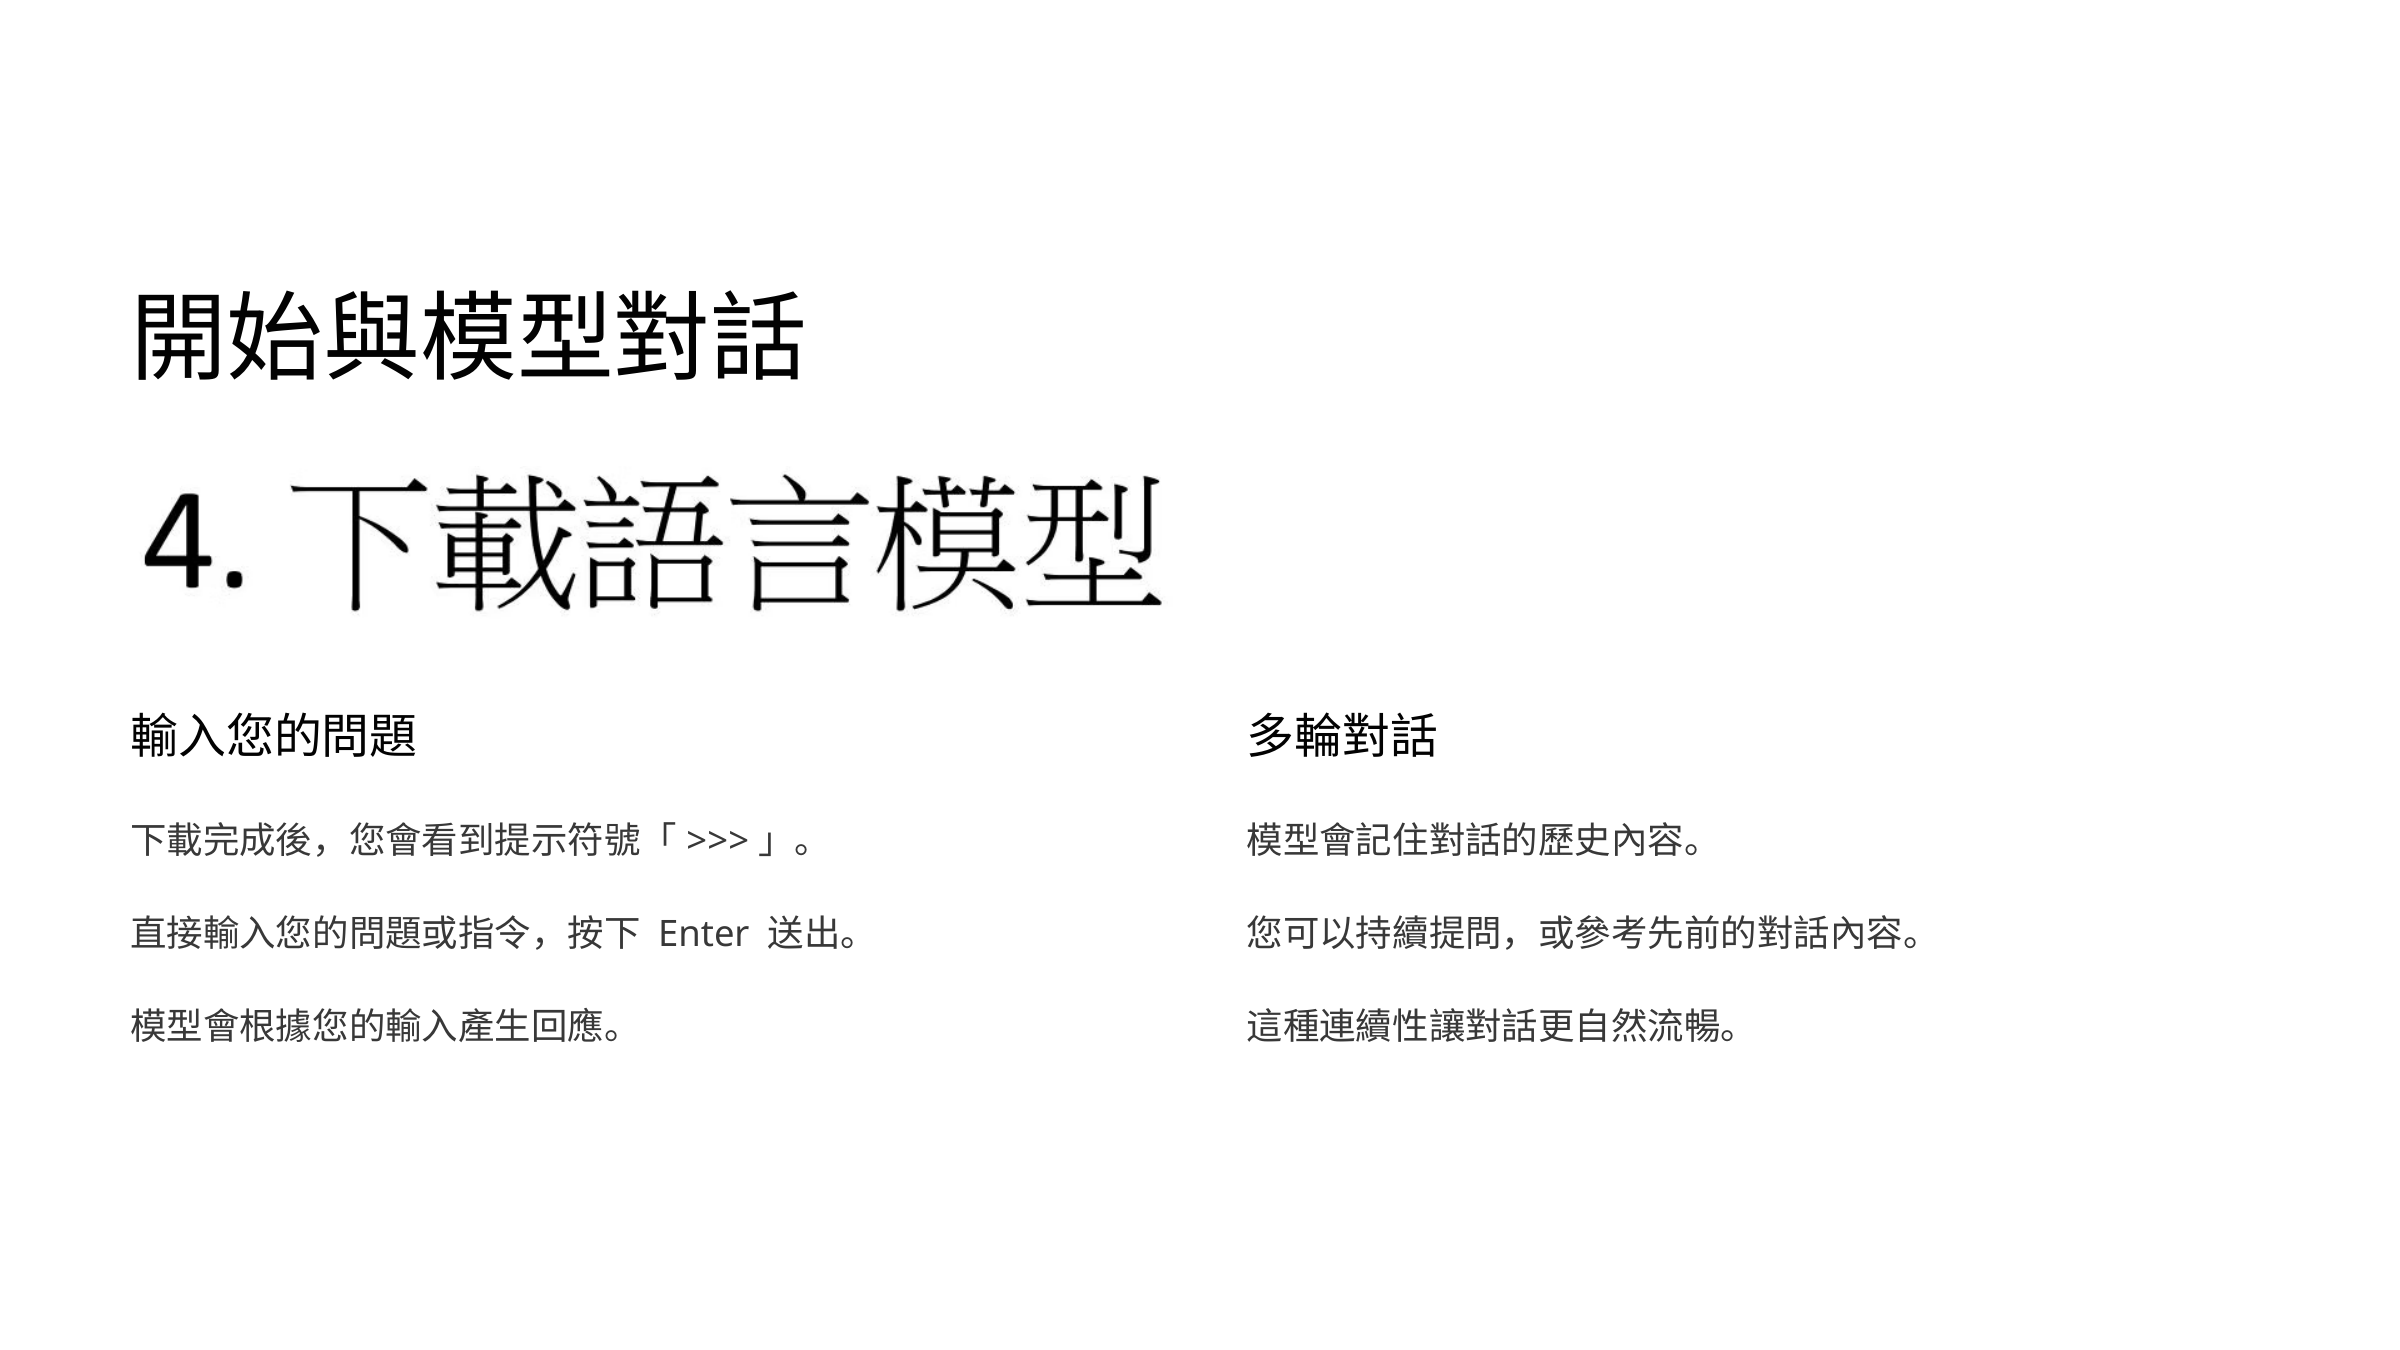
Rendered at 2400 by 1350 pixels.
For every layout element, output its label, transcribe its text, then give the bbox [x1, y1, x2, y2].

text_box 模型會記住對話的歷史內容。 [1246, 801, 2271, 861]
text_box 下載完成後，您會看到提示符號「>>>」。 [130, 801, 1155, 861]
text_box 模型會根據您的輸入產生回應。 [130, 987, 1155, 1047]
picture [130, 466, 1173, 624]
text_box 多輪對話 [1246, 702, 1735, 764]
text_box 您可以持續提問，或參考先前的對話內容。 [1246, 894, 2271, 954]
text_box 這種連續性讓對話更自然流暢。 [1246, 987, 2271, 1047]
text_box 開始與模型對話 [130, 269, 1107, 392]
text_box 直接輸入您的問題或指令，按下 Enter 送出。 [130, 894, 1155, 954]
text_box 輸入您的問題 [130, 702, 619, 764]
